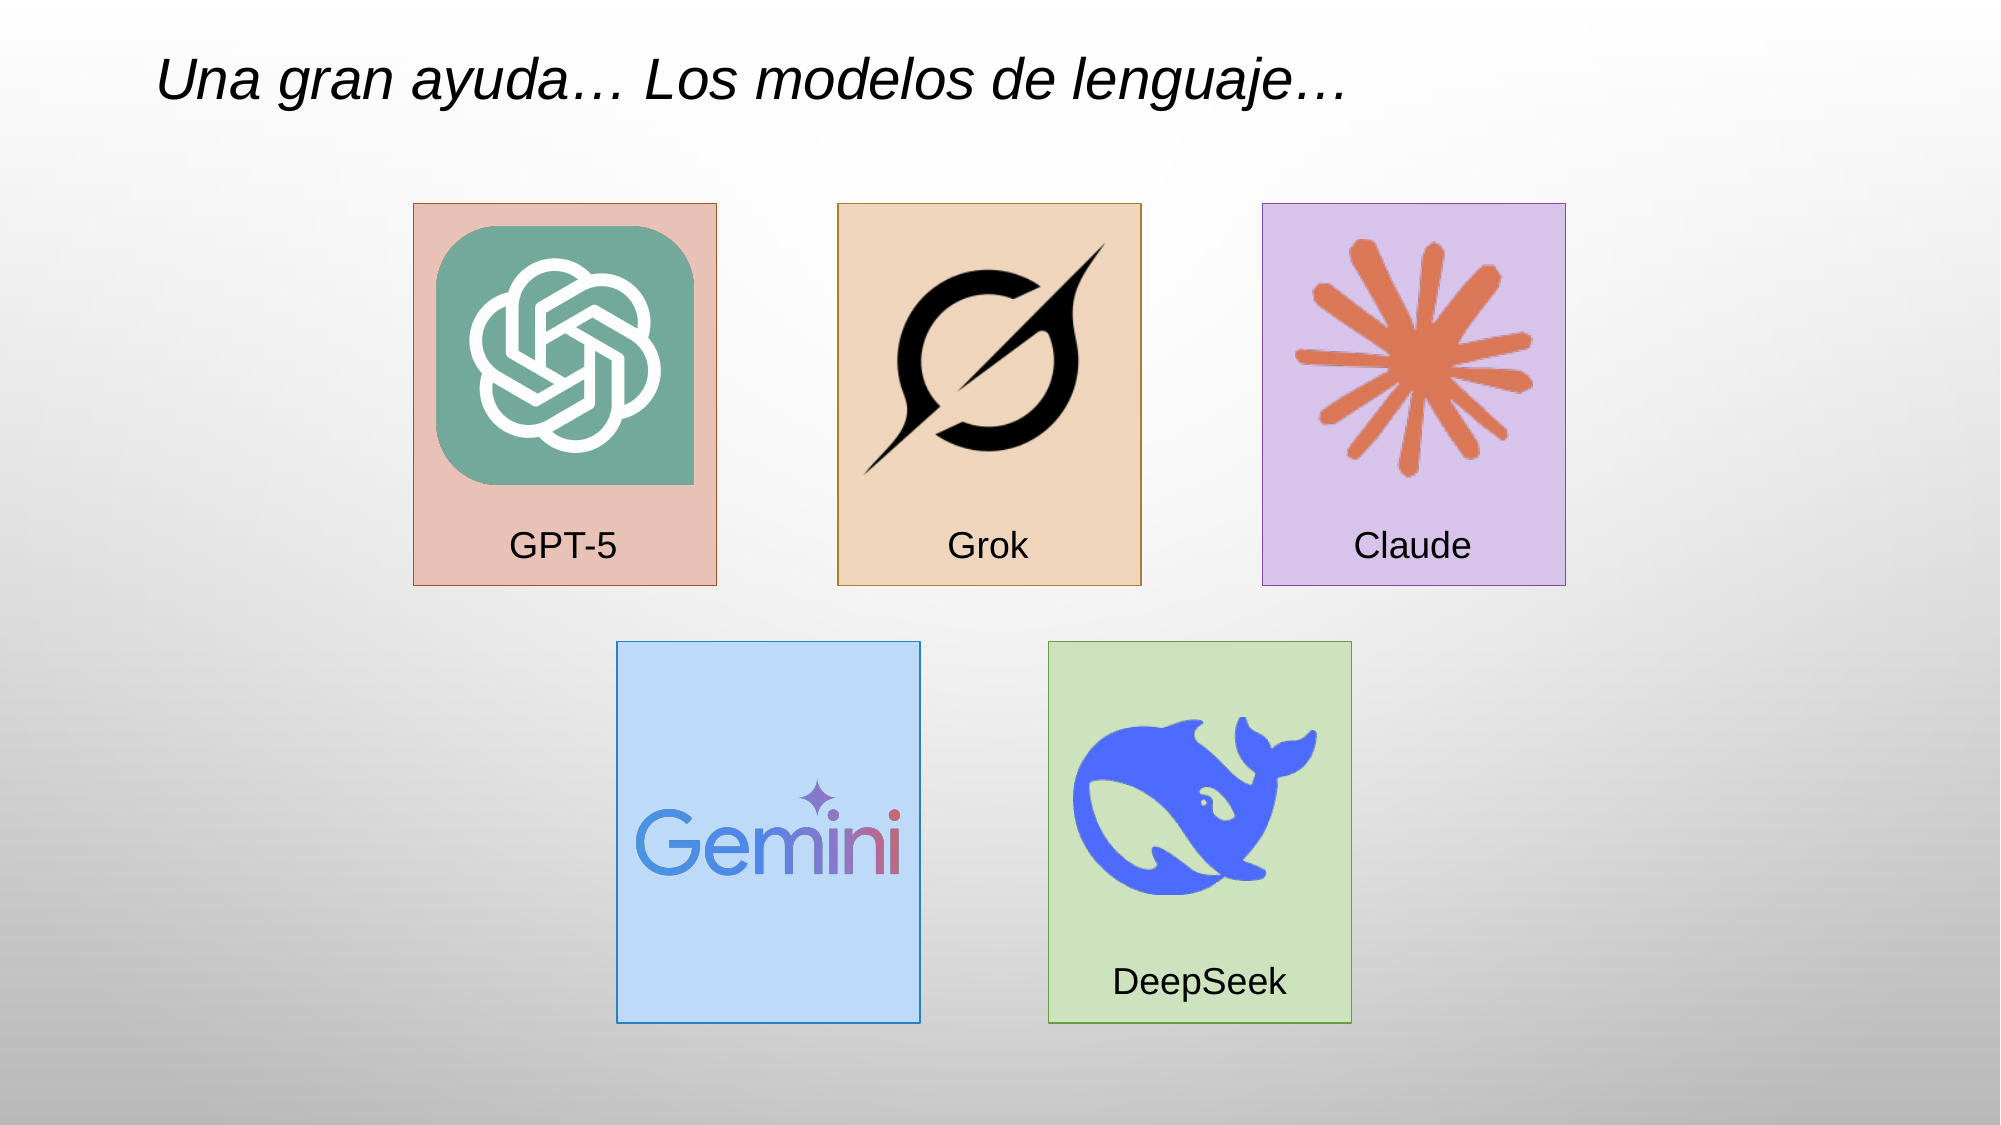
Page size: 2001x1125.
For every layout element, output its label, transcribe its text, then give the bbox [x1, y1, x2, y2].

text_box [1262, 203, 1566, 586]
text_box [837, 203, 1142, 586]
text_box GPT-5 [472, 513, 654, 573]
text_box Claude [1322, 513, 1503, 573]
text_box [413, 203, 717, 586]
text_box [1048, 641, 1352, 1024]
picture [0, 0, 2000, 1125]
text_box Grok [897, 513, 1079, 573]
text_box [616, 641, 921, 1024]
text_box Una gran ayuda… Los modelos de lenguaje… [140, 33, 1973, 119]
text_box DeepSeek [1094, 949, 1306, 1010]
